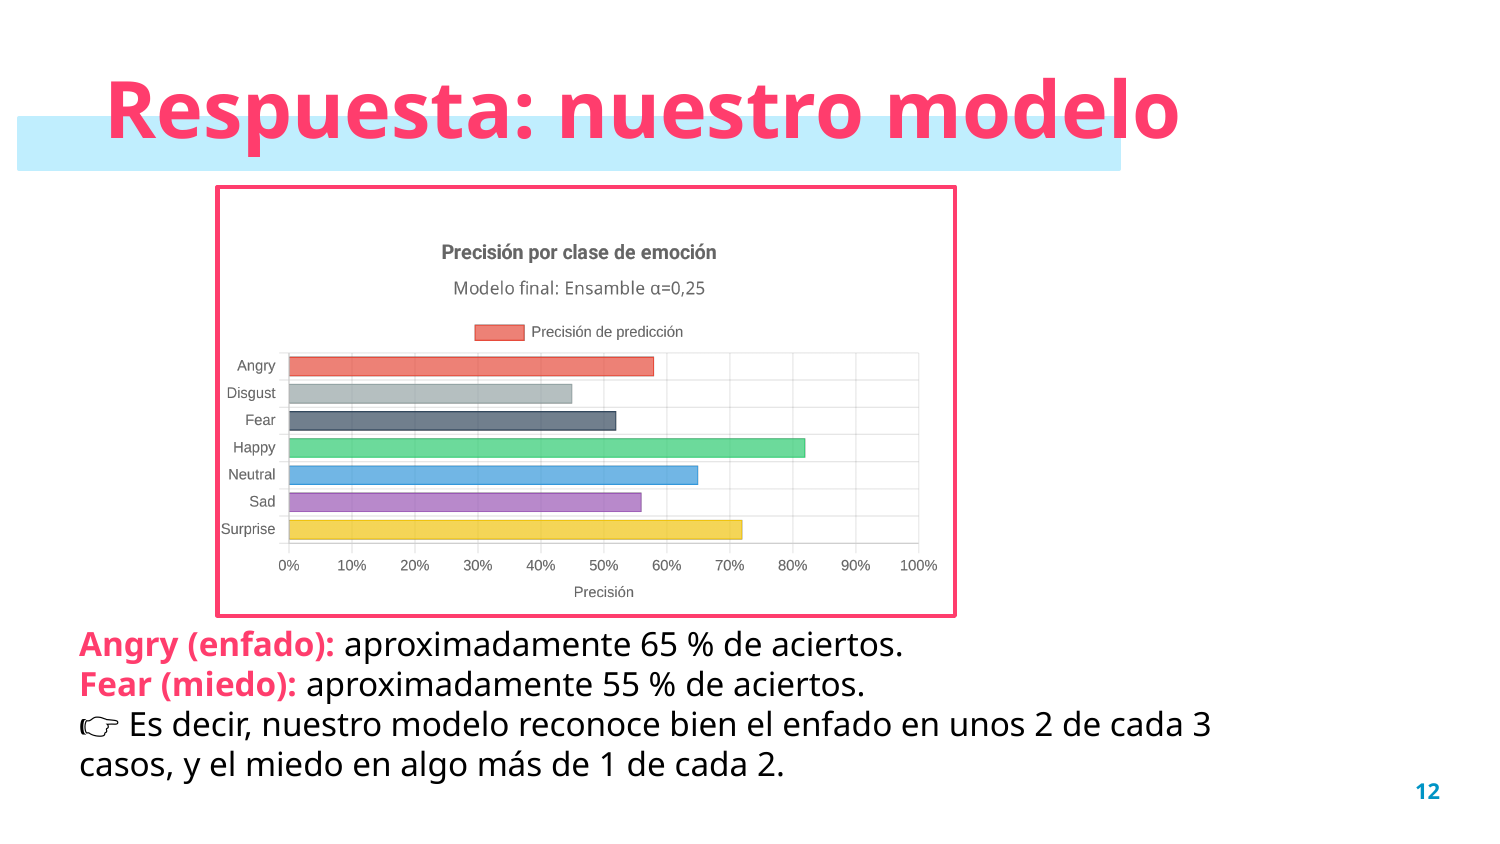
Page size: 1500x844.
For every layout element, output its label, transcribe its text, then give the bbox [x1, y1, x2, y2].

text_box [19, 117, 1119, 170]
text_box 12 [1201, 770, 1456, 812]
text_box Angry (enfado): aproximadamente 65 % de aciertos. Fear (miedo): aproximadamente 55 % de aciertos. 👉 Es decir, nuestro modelo reconoce bien el enfado en unos 2 de cada 3 casos, y el miedo en algo más de 1 de cada 2. [64, 615, 1233, 791]
text_box [217, 186, 955, 616]
text_box Respuesta: nuestro modelo [104, 58, 1284, 154]
picture [217, 229, 941, 608]
